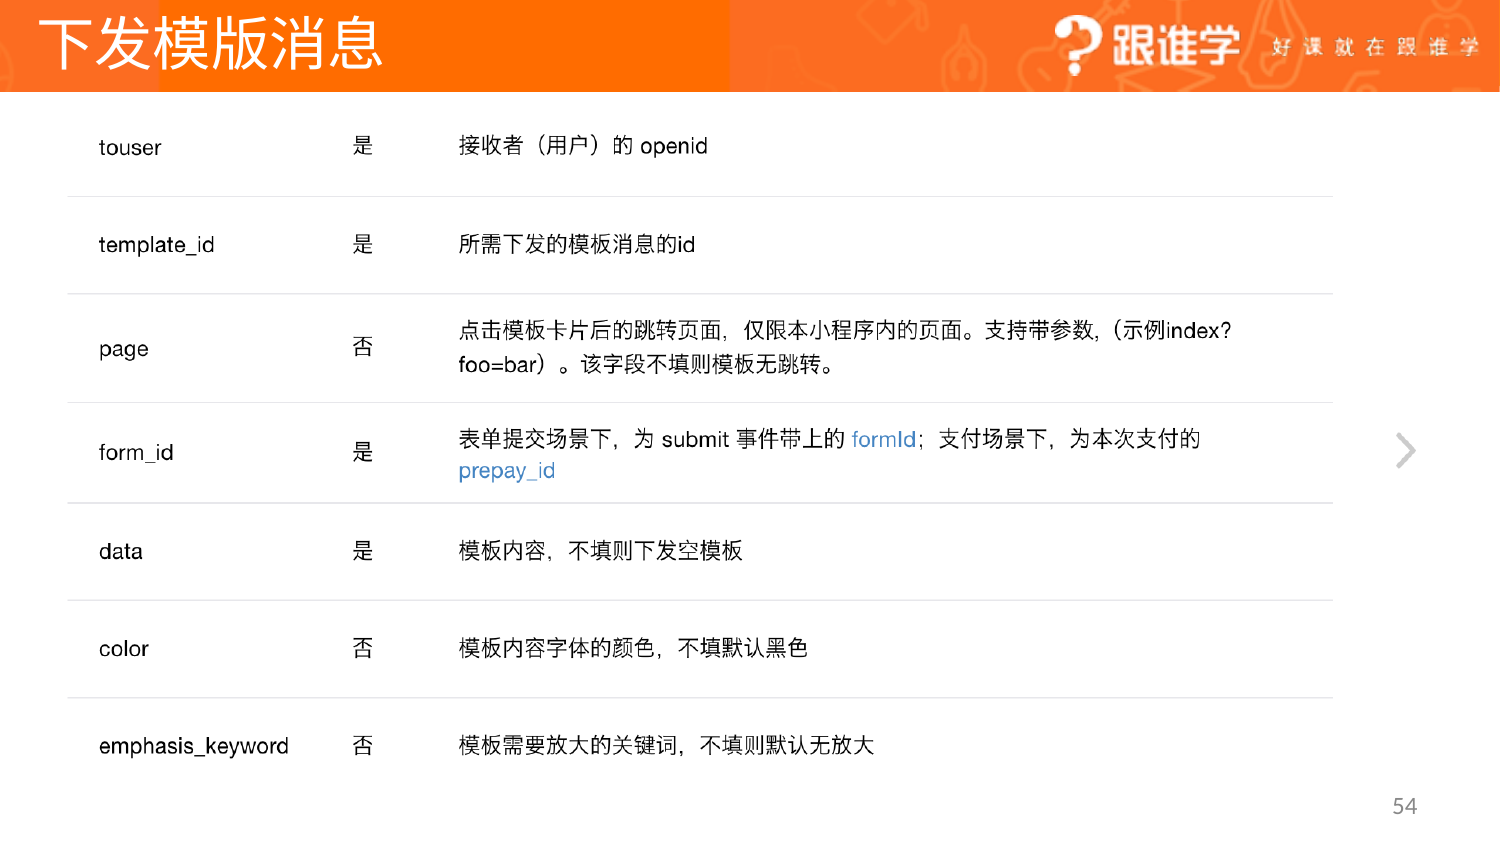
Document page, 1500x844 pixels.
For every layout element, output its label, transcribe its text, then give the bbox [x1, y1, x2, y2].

slide_number 54 [1074, 781, 1426, 828]
picture [0, 0, 1500, 844]
